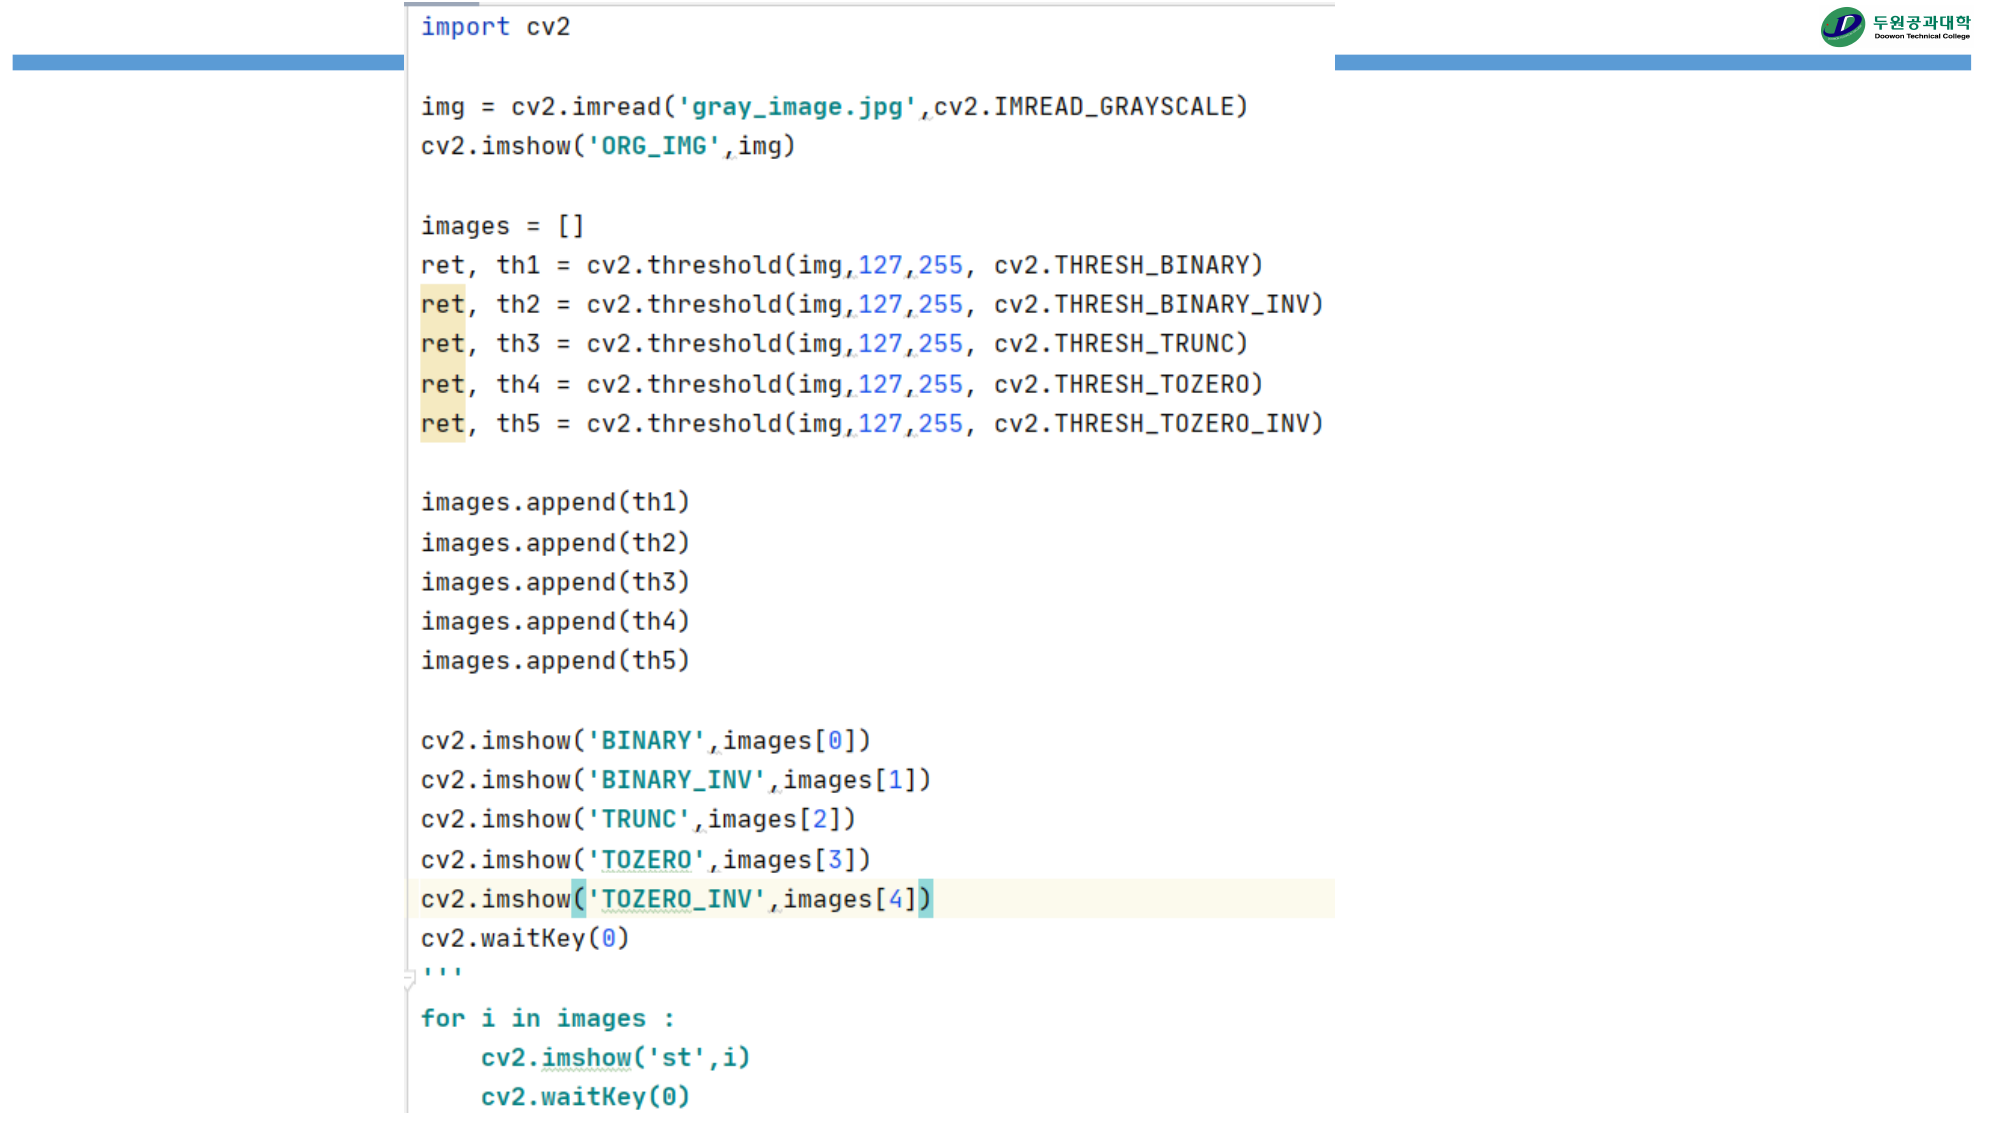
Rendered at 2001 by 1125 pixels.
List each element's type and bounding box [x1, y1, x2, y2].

picture [1819, 5, 1974, 48]
list [404, 2, 1335, 1113]
